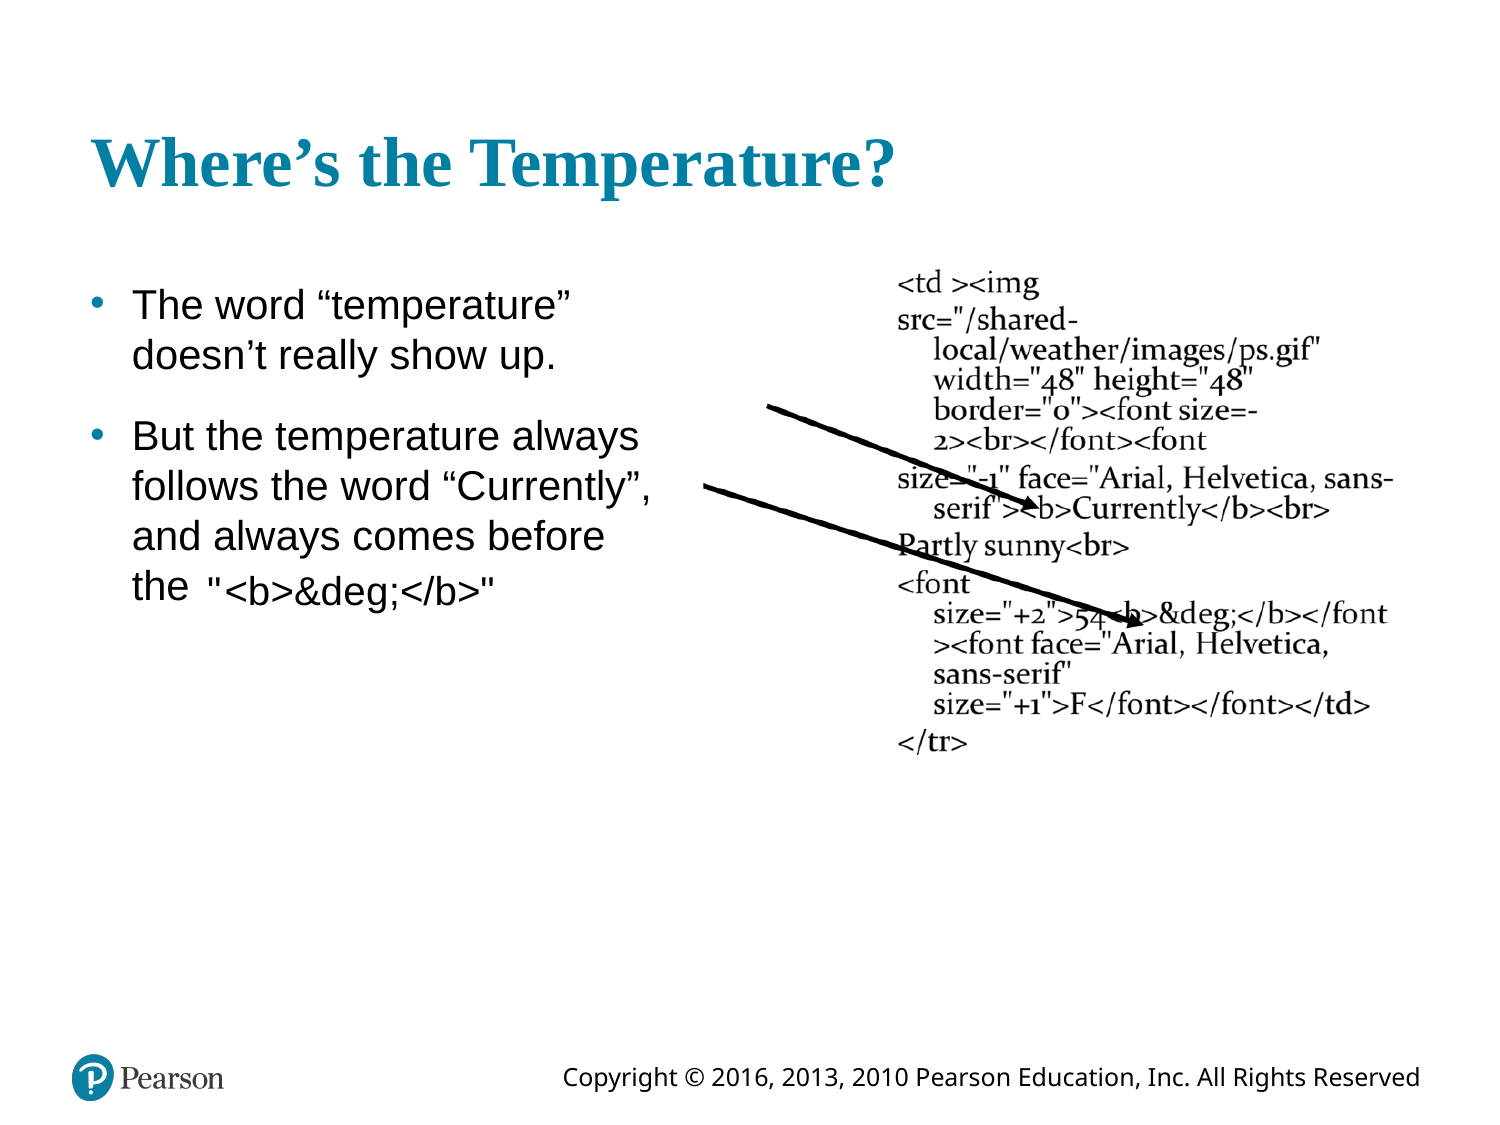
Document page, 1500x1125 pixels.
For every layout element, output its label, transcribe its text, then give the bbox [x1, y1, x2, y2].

picture [72, 1054, 88, 1070]
picture [98, 1054, 224, 1101]
picture [72, 1087, 83, 1101]
title Where’s the Temperature? [75, 35, 1425, 216]
picture [703, 262, 1394, 756]
picture [80, 1063, 106, 1088]
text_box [201, 567, 502, 622]
list The word “temperature” doesn’t really show up. But the temperature always follows the word “Currently”, and always comes before the [75, 262, 677, 605]
